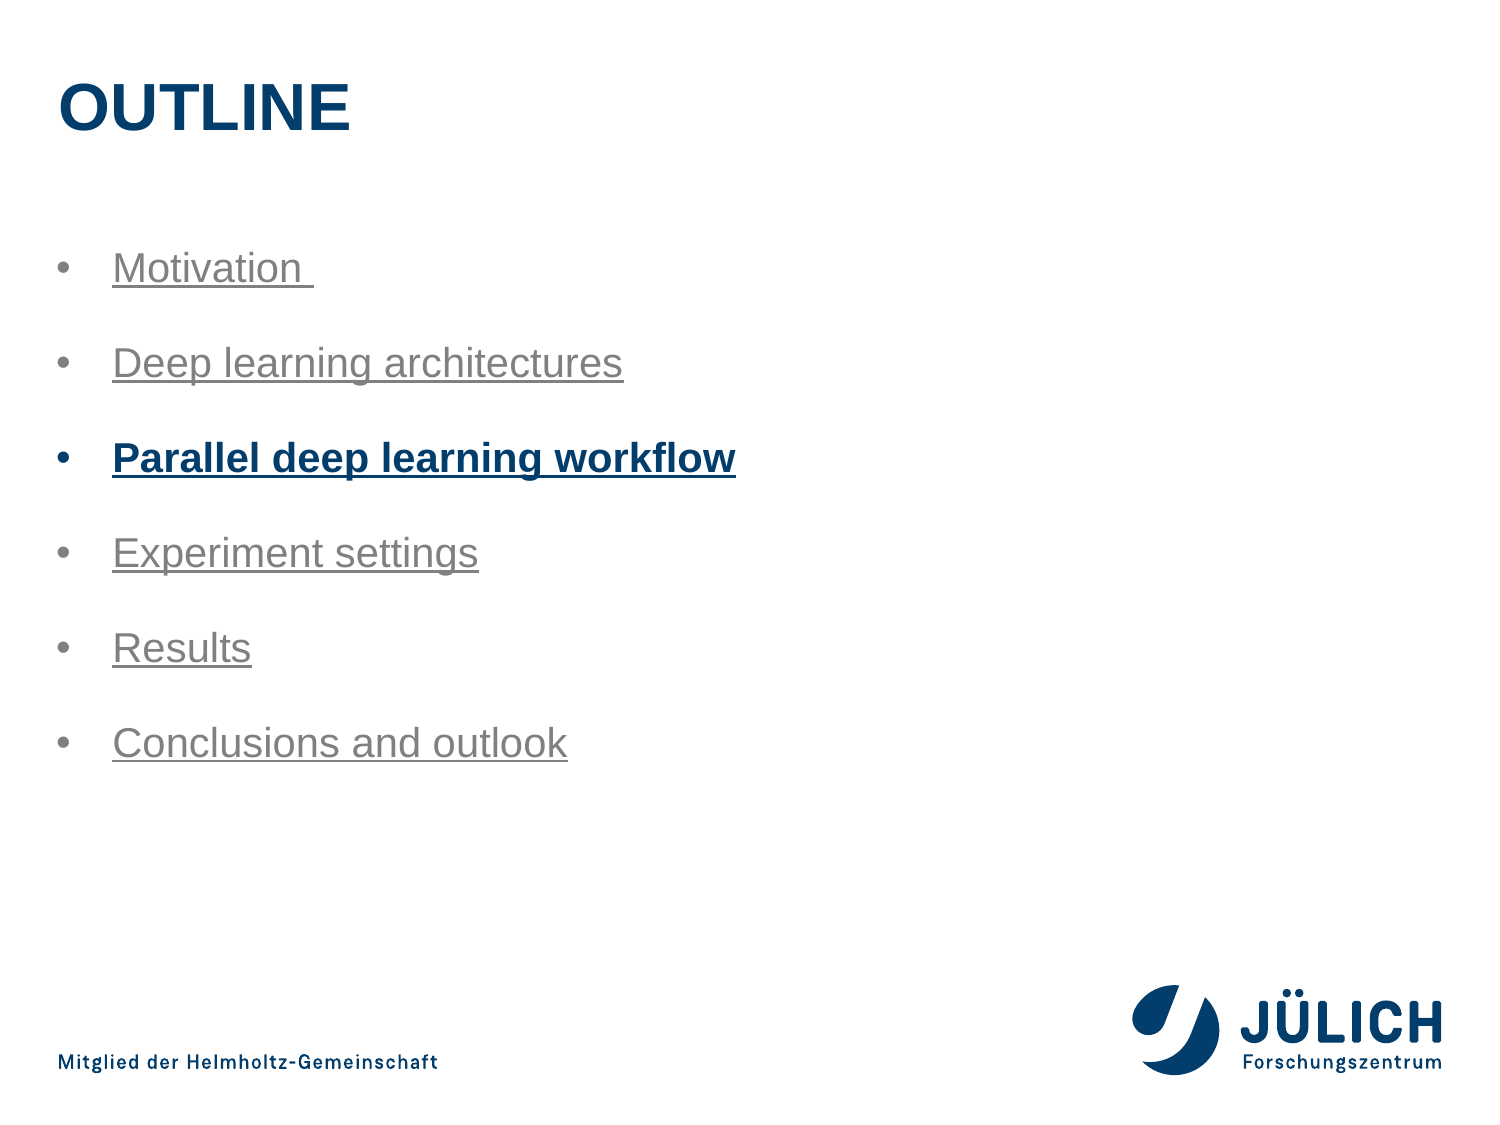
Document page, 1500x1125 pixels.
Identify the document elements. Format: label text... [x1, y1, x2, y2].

title outline [58, 52, 1442, 237]
text_box Motivation Deep learning architectures Parallel deep learning workflow Experiment settings Results Conclusions and outlook [41, 237, 1500, 832]
